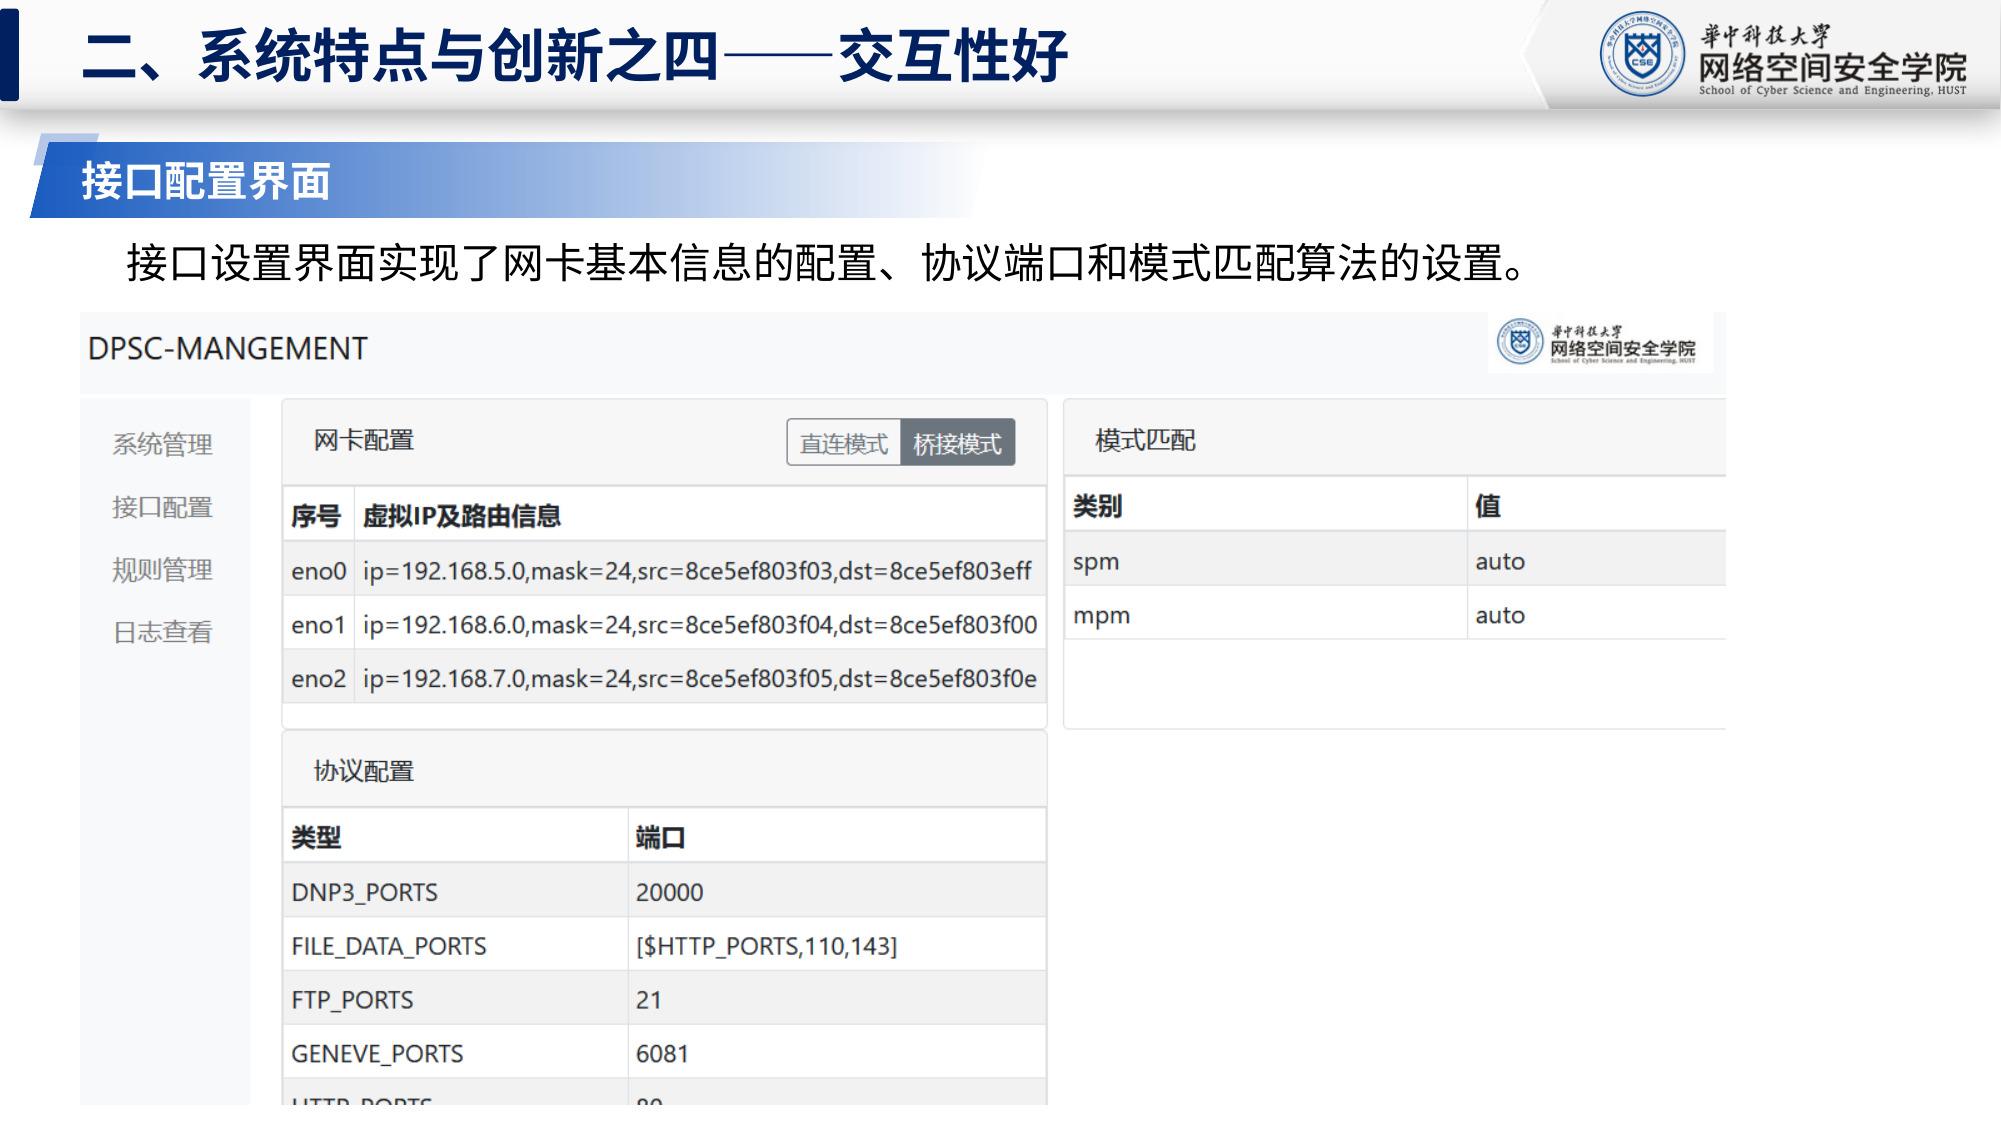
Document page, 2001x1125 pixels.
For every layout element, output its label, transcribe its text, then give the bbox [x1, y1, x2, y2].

text_box 接口设置界面实现了网卡基本信息的配置、协议端口和模式匹配算法的设置。 [55, 229, 1623, 295]
picture [0, 0, 2000, 114]
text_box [29, 133, 989, 218]
text_box 二、系统特点与创新之四——交互性好 [65, 11, 1086, 97]
picture [80, 312, 1726, 1105]
